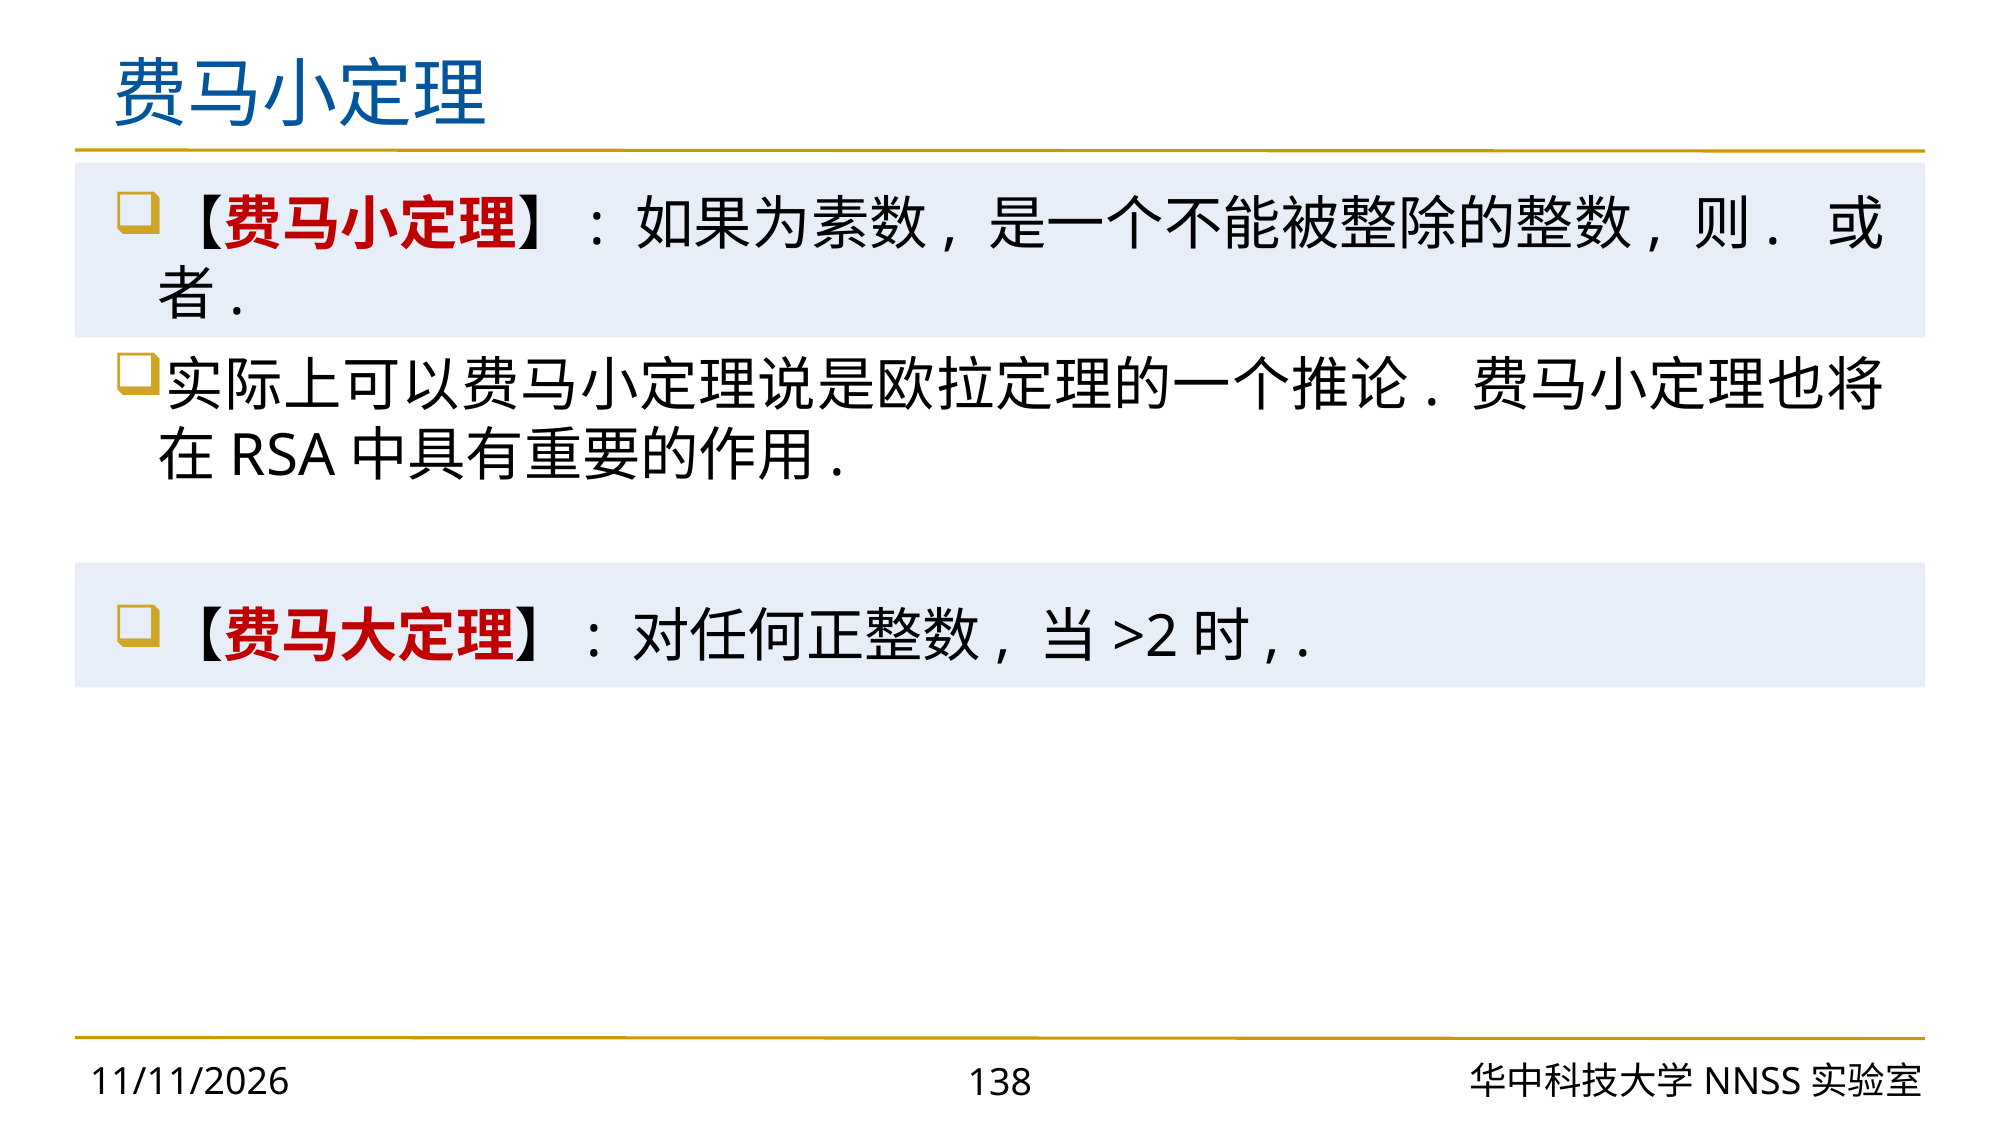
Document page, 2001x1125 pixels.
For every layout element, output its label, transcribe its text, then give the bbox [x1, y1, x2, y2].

text_box [74, 561, 1926, 688]
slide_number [75, 1050, 550, 1111]
title 费马小定理 [97, 44, 1900, 149]
slide_number 138 [699, 1050, 1262, 1111]
text_box [74, 161, 1926, 338]
footer 华中科技大学NNSS实验室 [1262, 1050, 1938, 1113]
